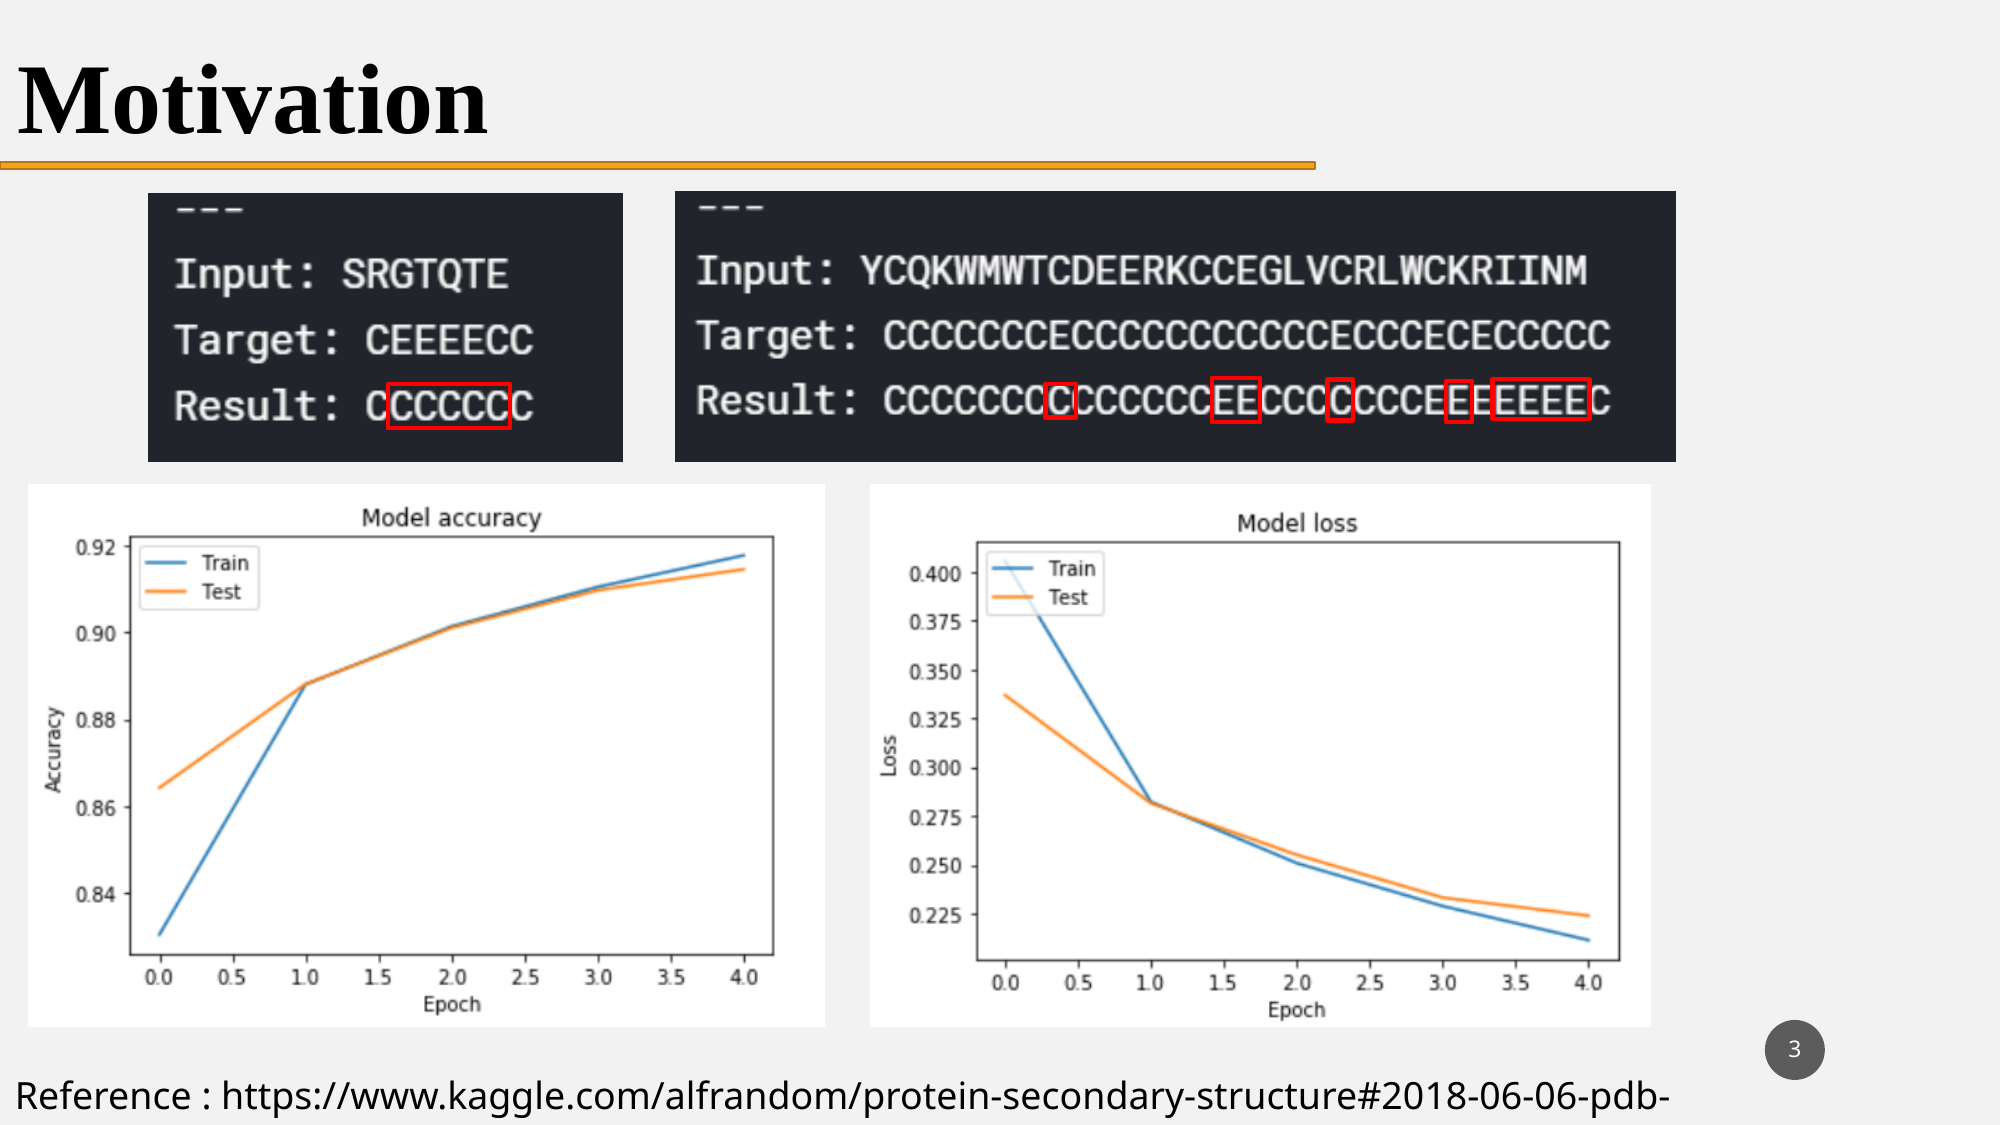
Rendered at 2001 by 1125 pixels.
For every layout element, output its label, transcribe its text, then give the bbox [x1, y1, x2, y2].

picture [870, 484, 1651, 1027]
text_box [0, 161, 1316, 170]
slide_number 3 [1764, 1019, 1825, 1080]
text_box Motivation [2, 25, 505, 161]
text_box Reference : https://www.kaggle.com/alfrandom/protein-secondary-structure#2018-06-06-pdb-intersect-pisces.csv [0, 1064, 1755, 1125]
picture [28, 484, 825, 1027]
picture [675, 191, 1676, 462]
picture [148, 193, 623, 462]
